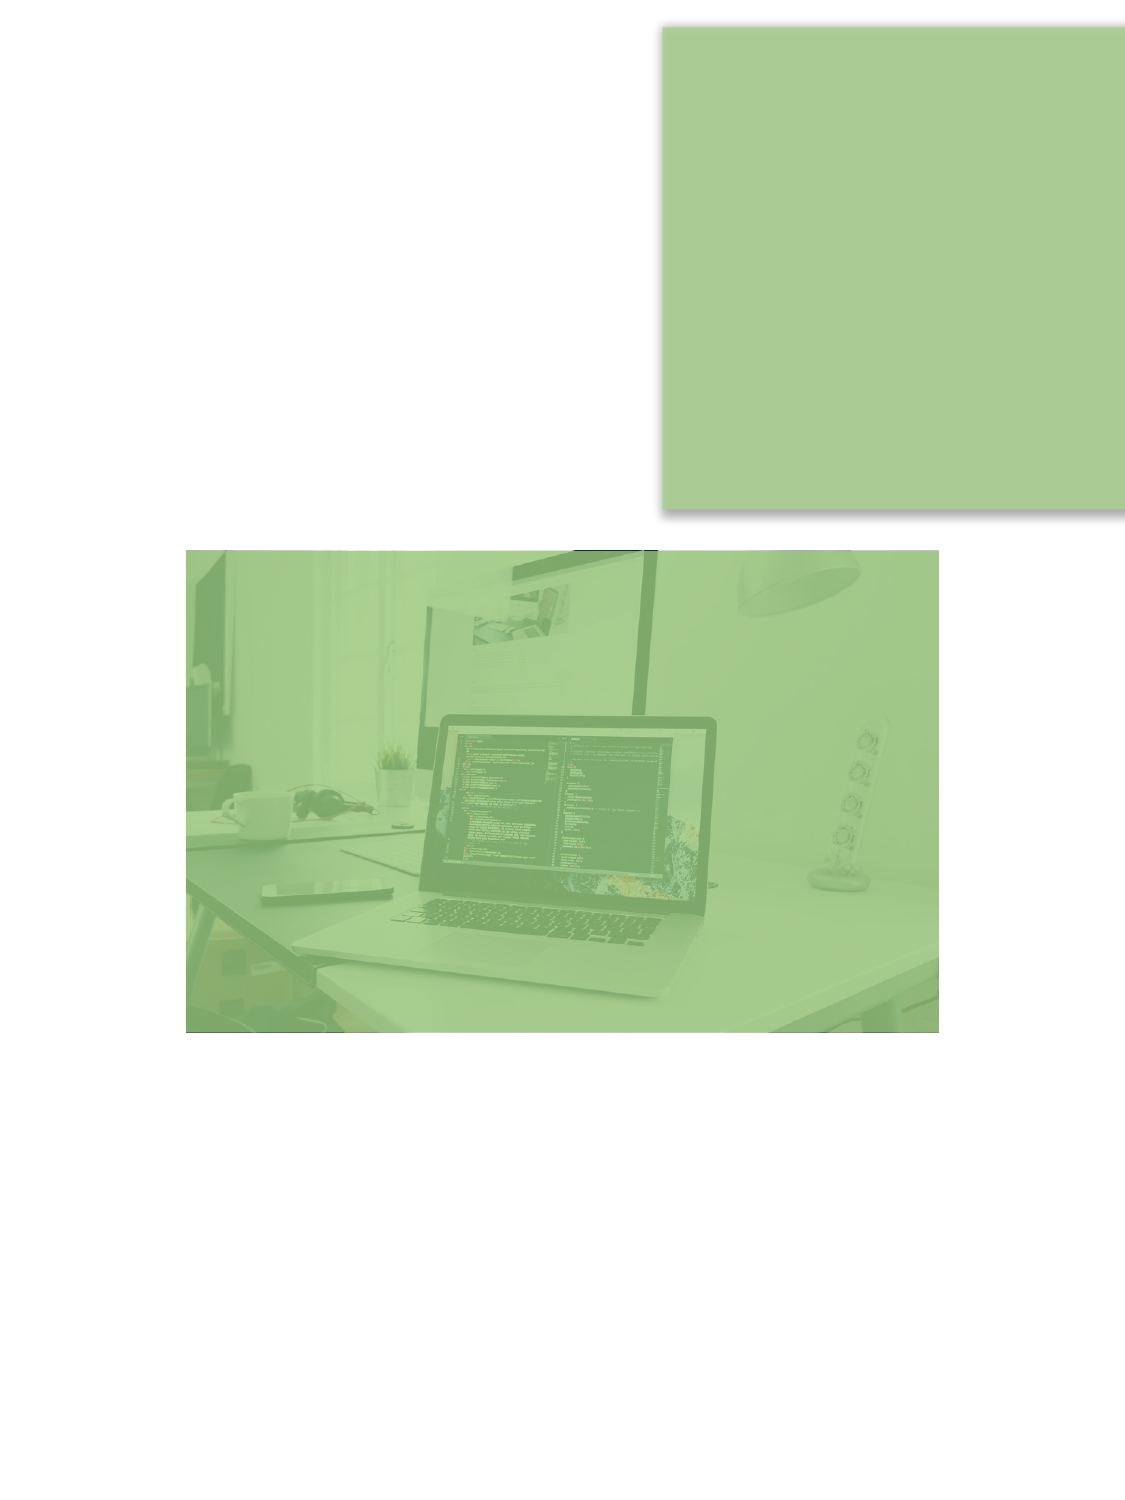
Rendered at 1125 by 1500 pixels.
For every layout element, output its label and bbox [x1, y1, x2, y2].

picture [185, 550, 939, 1033]
text_box [662, 26, 1125, 510]
